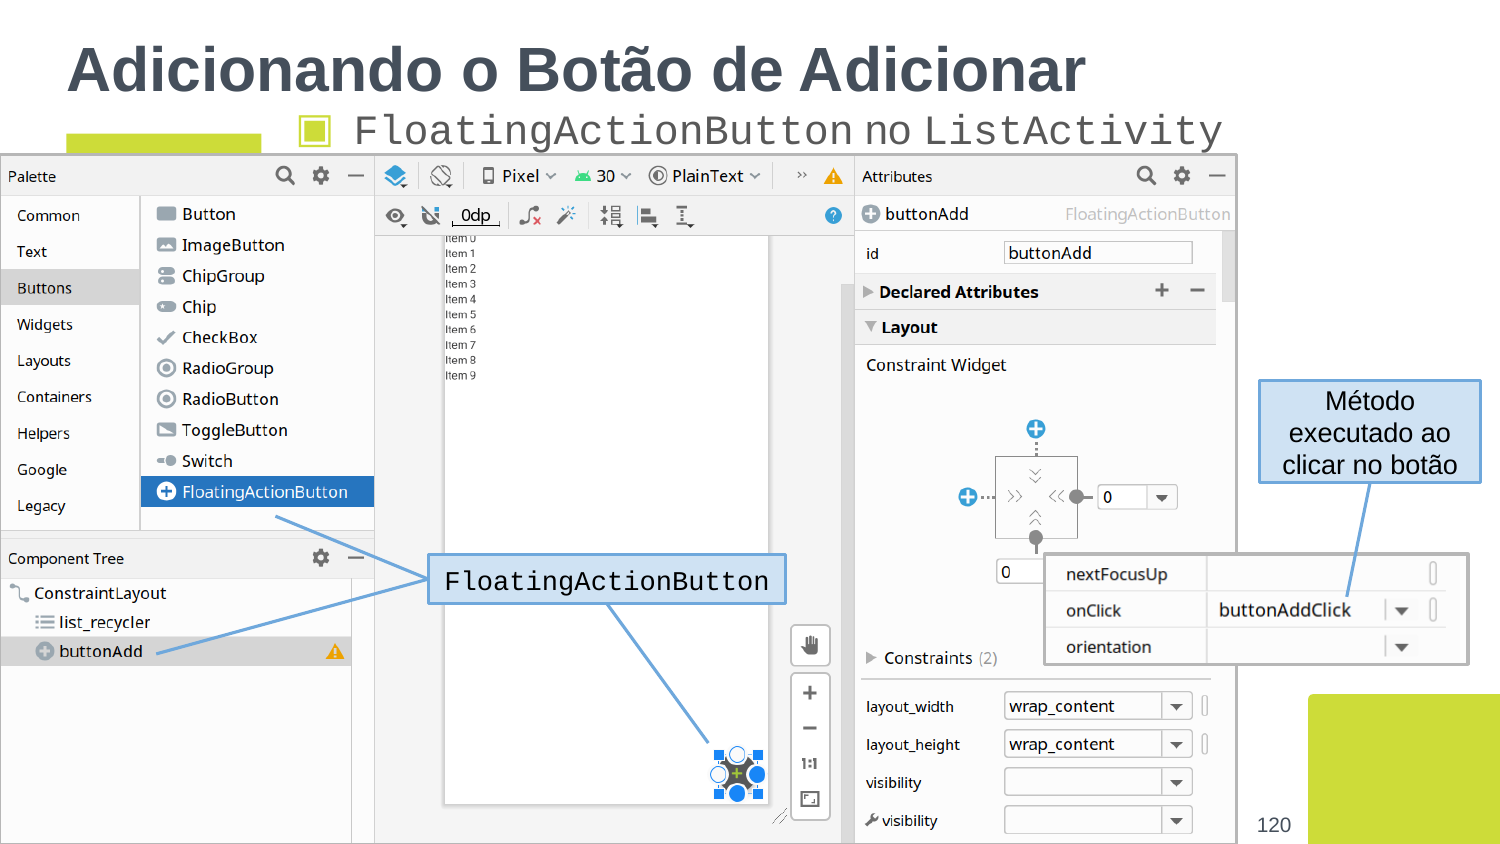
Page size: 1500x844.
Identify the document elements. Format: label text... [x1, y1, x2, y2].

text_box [275, 515, 429, 578]
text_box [1346, 482, 1371, 598]
text_box Método executado ao clicar no botão [1259, 380, 1481, 483]
list FloatingActionButton no ListActivity [263, 80, 1349, 163]
slide_number ‹#› [1239, 791, 1307, 844]
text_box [606, 603, 709, 744]
title Adicionando o Botão de Adicionar [51, 0, 1449, 134]
picture [0, 155, 1467, 843]
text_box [155, 578, 429, 655]
